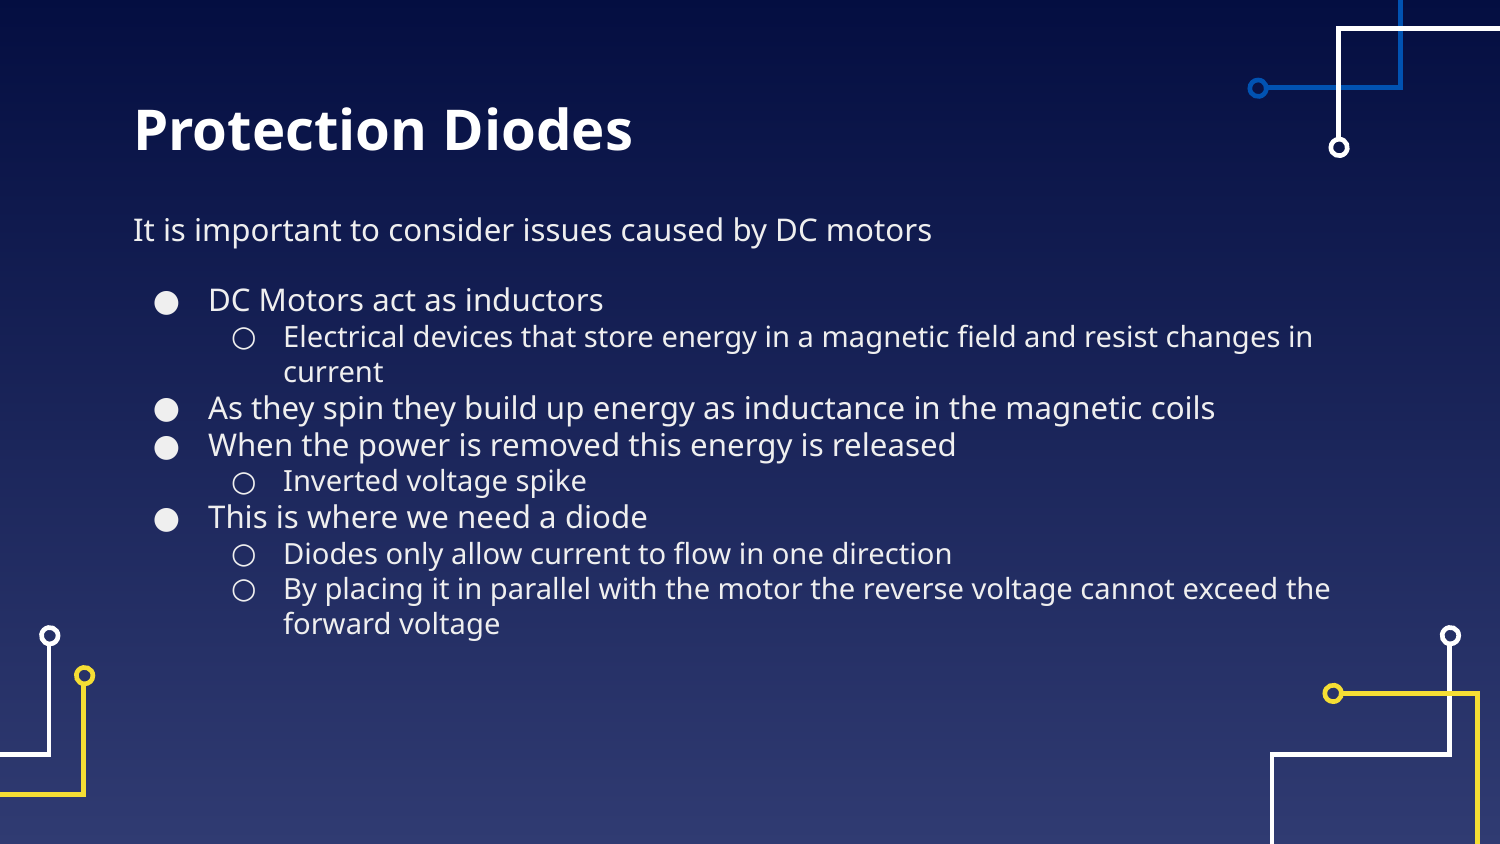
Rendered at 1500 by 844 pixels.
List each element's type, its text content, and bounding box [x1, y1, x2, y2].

title Protection Diodes [118, 88, 1382, 167]
list It is important to consider issues caused by DC motors DC Motors act as inductors Electrical devices that store energy in a magnetic field and resist changes in current As they spin they build up energy as inductance in the magnetic coils When the power is removed this energy is released Inverted voltage spike This is where we need a diode Diodes only allow current to flow in one direction By placing it in parallel with the motor the reverse voltage cannot exceed the forward voltage [118, 194, 1382, 756]
